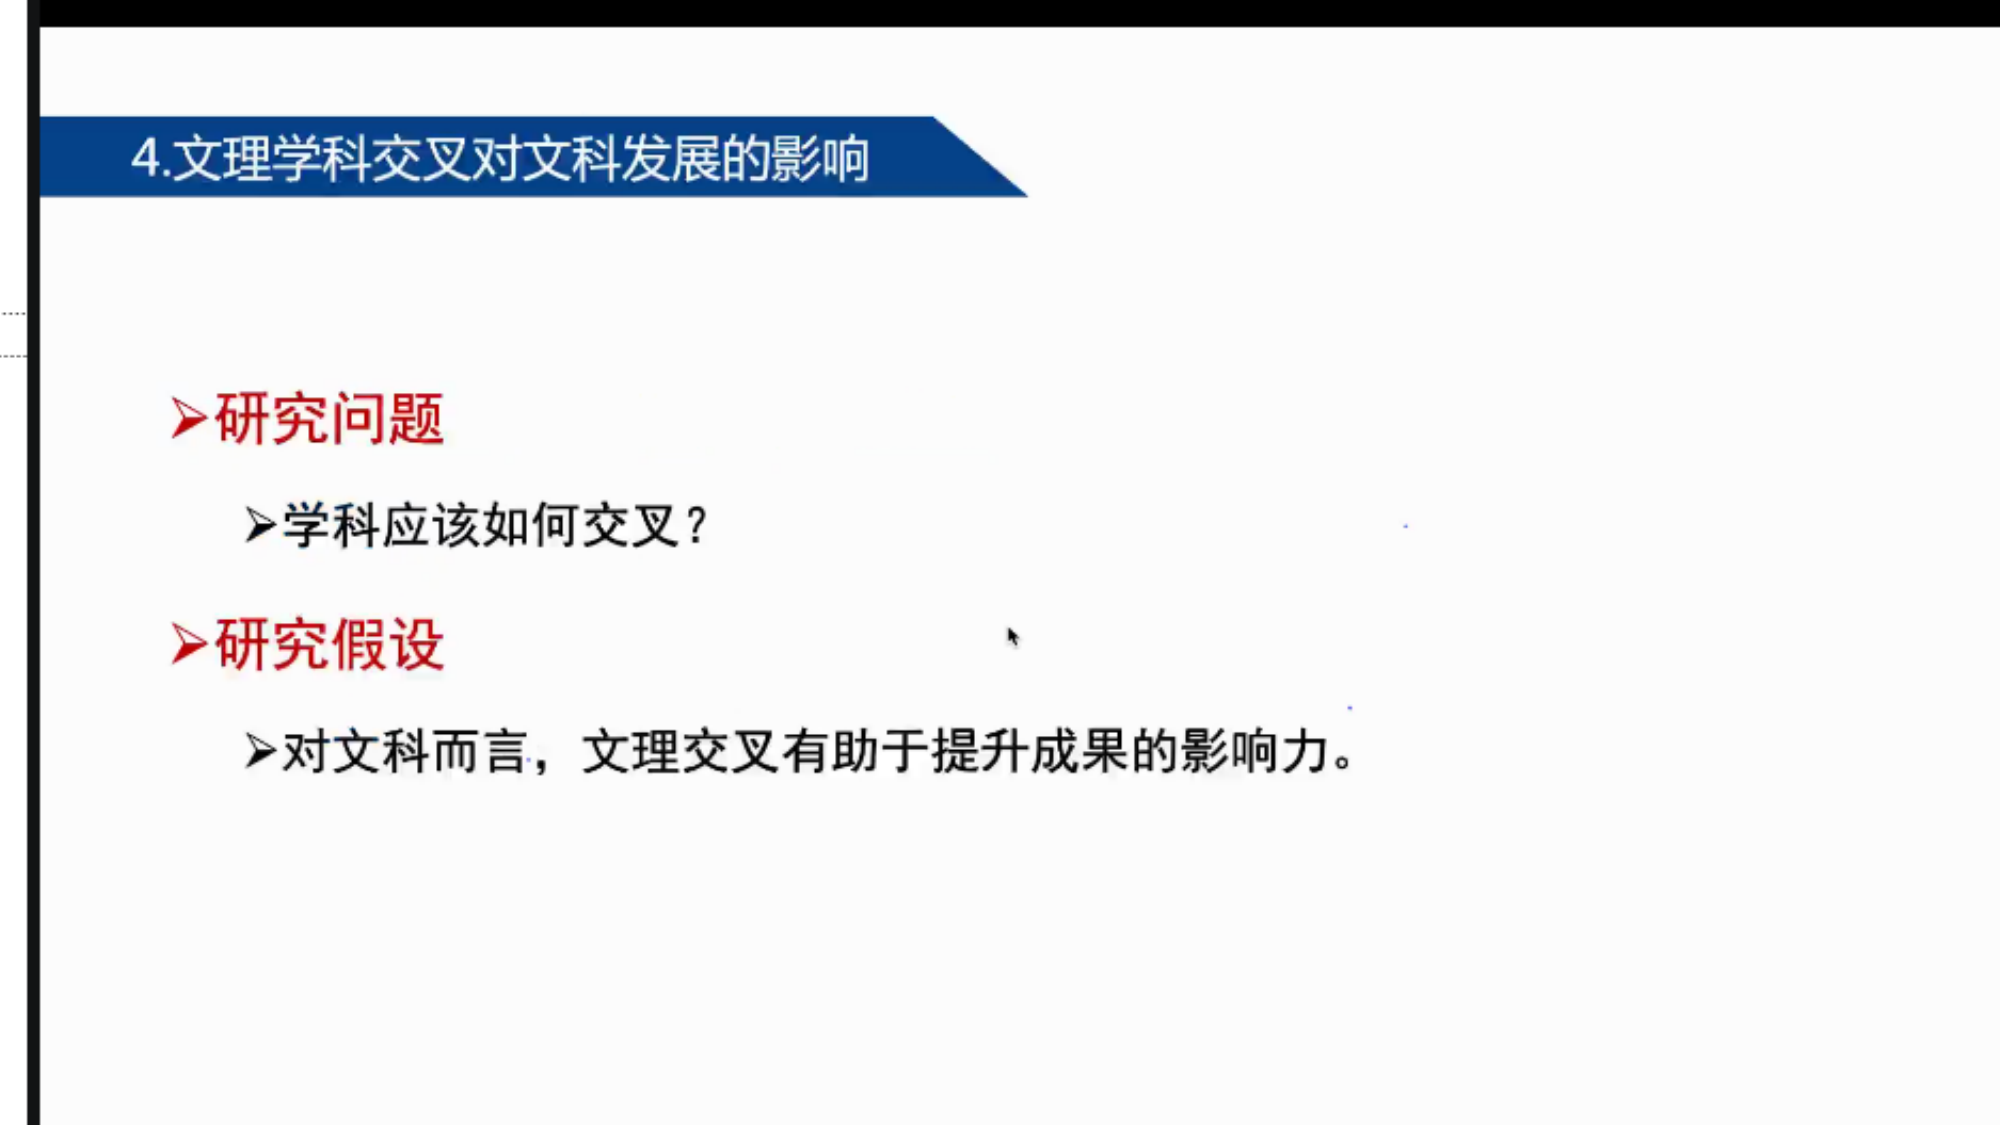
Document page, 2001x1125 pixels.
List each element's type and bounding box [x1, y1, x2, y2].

list [0, 0, 2000, 1125]
